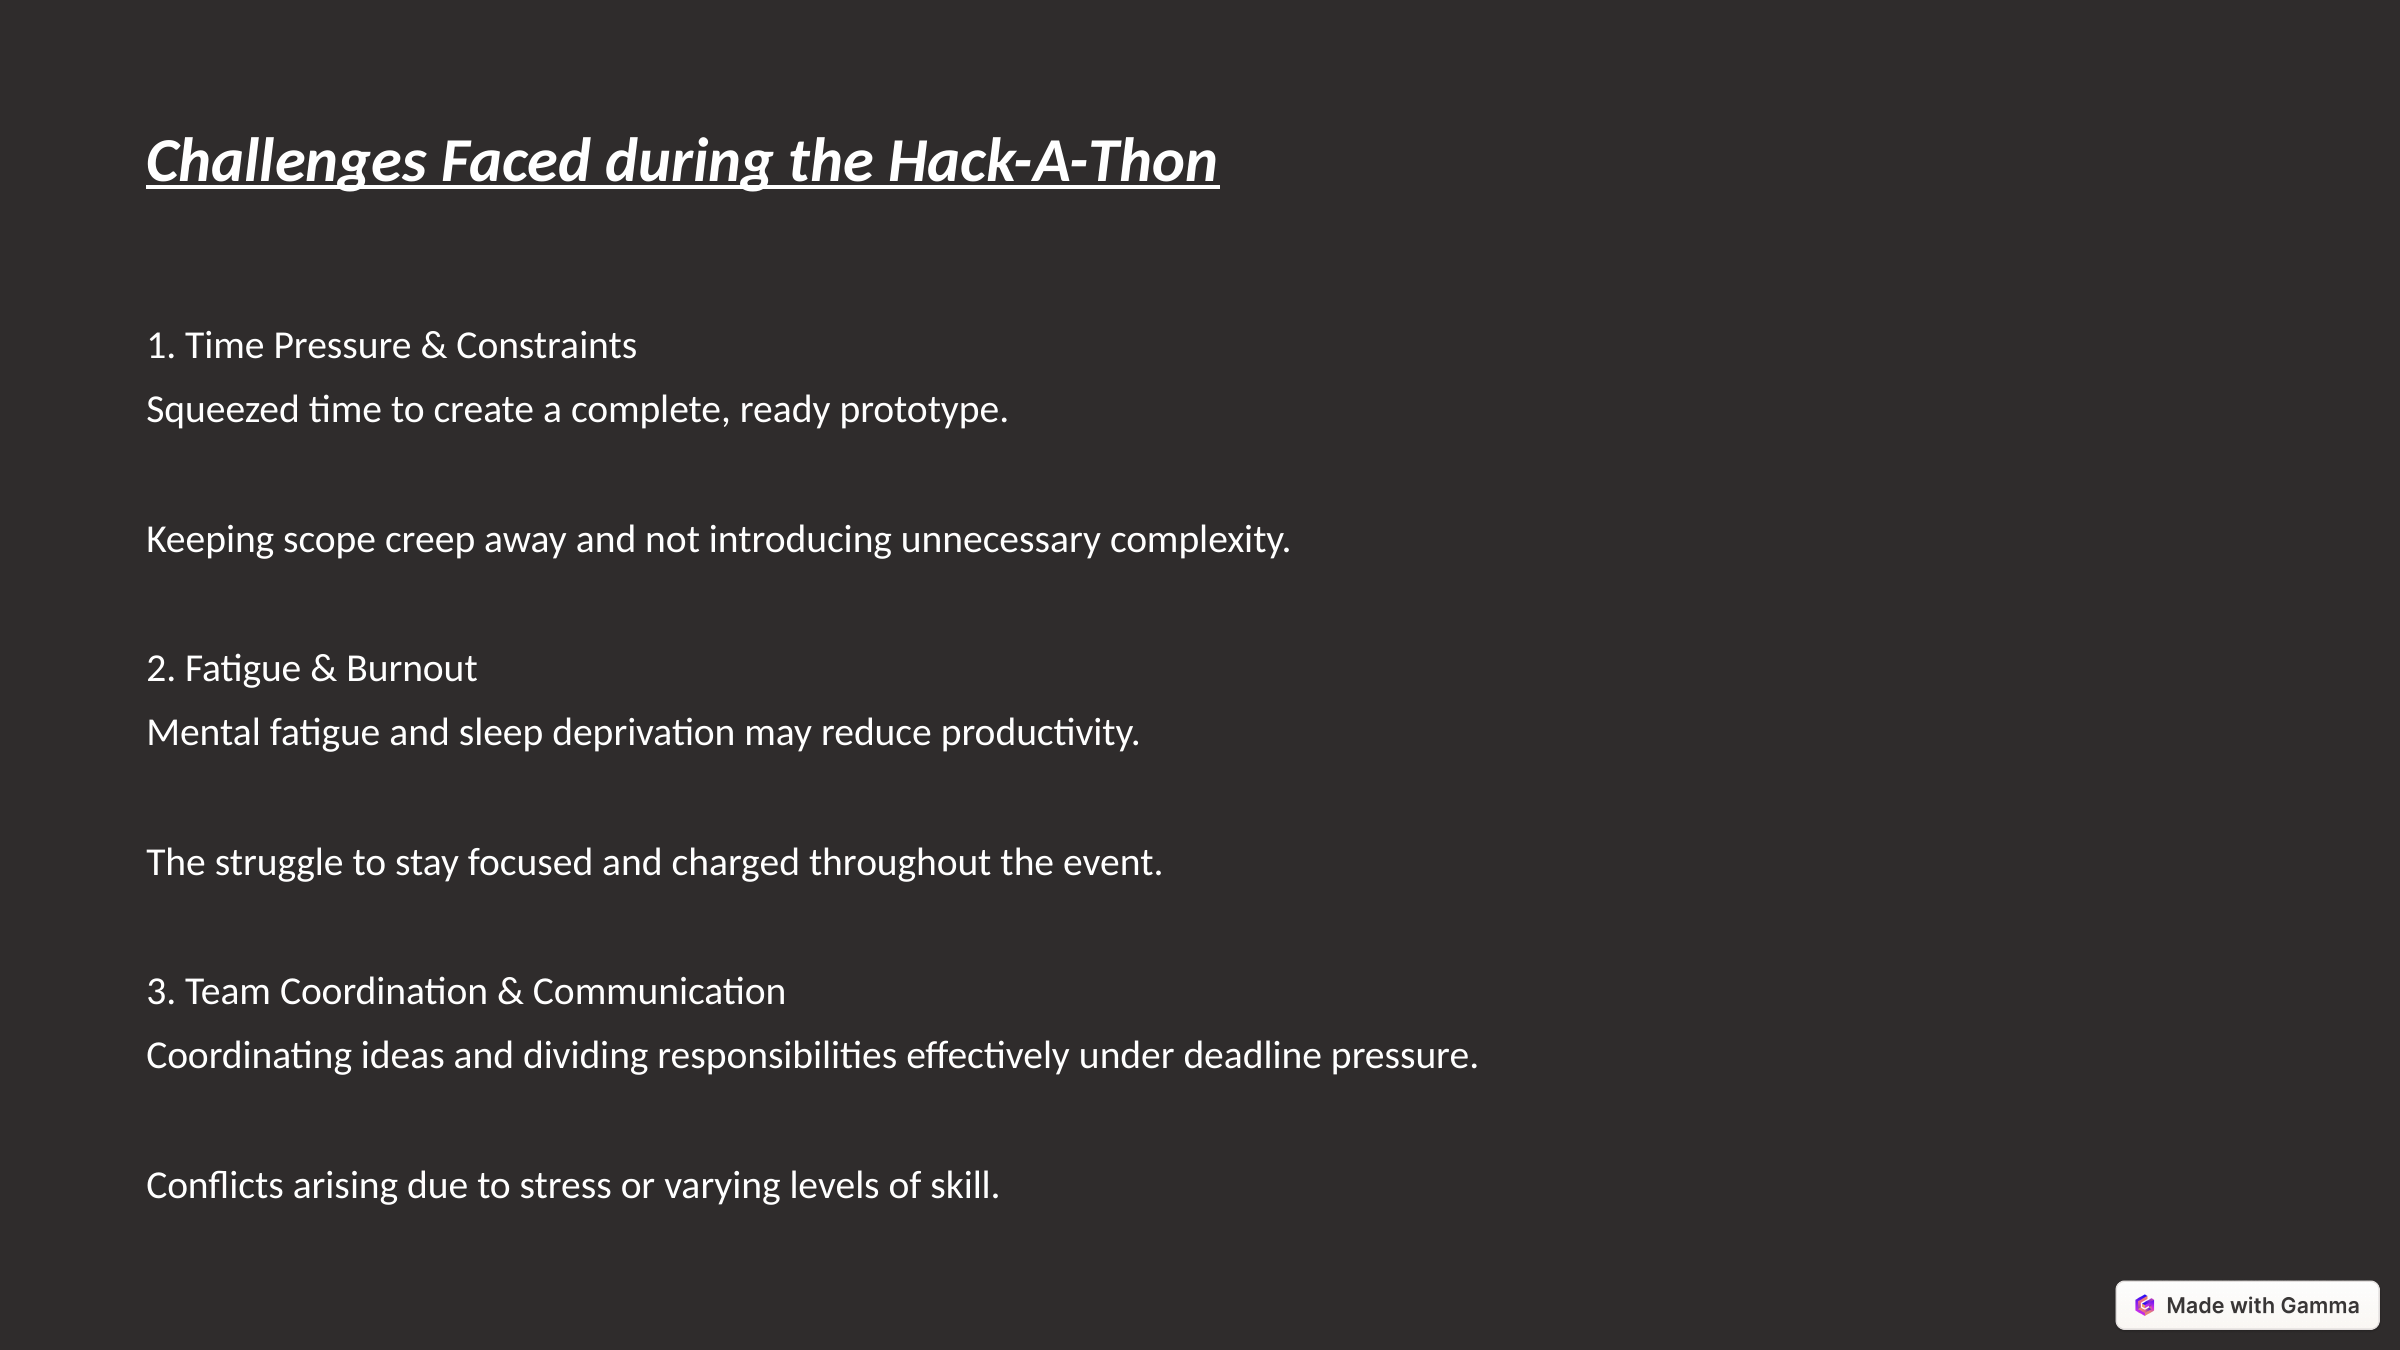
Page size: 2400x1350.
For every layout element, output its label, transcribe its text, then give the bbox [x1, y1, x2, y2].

text_box Challenges Faced during the Hack-A-Thon [146, 128, 2229, 248]
text_box 1. Time Pressure & Constraints Squeezed time to create a complete, ready prototype. Keeping scope creep away and not introducing unnecessary complexity. 2. Fatigue & Burnout Mental fatigue and sleep deprivation may reduce productivity. The struggle to stay focused and charged throughout the event. 3. Team Coordination & Communication Coordinating ideas and dividing responsibilities effectively under deadline pressure. Conflicts arising due to stress or varying levels of skill. [146, 301, 2229, 1222]
text_box [158, 832, 2241, 1221]
picture [2106, 1271, 2389, 1339]
